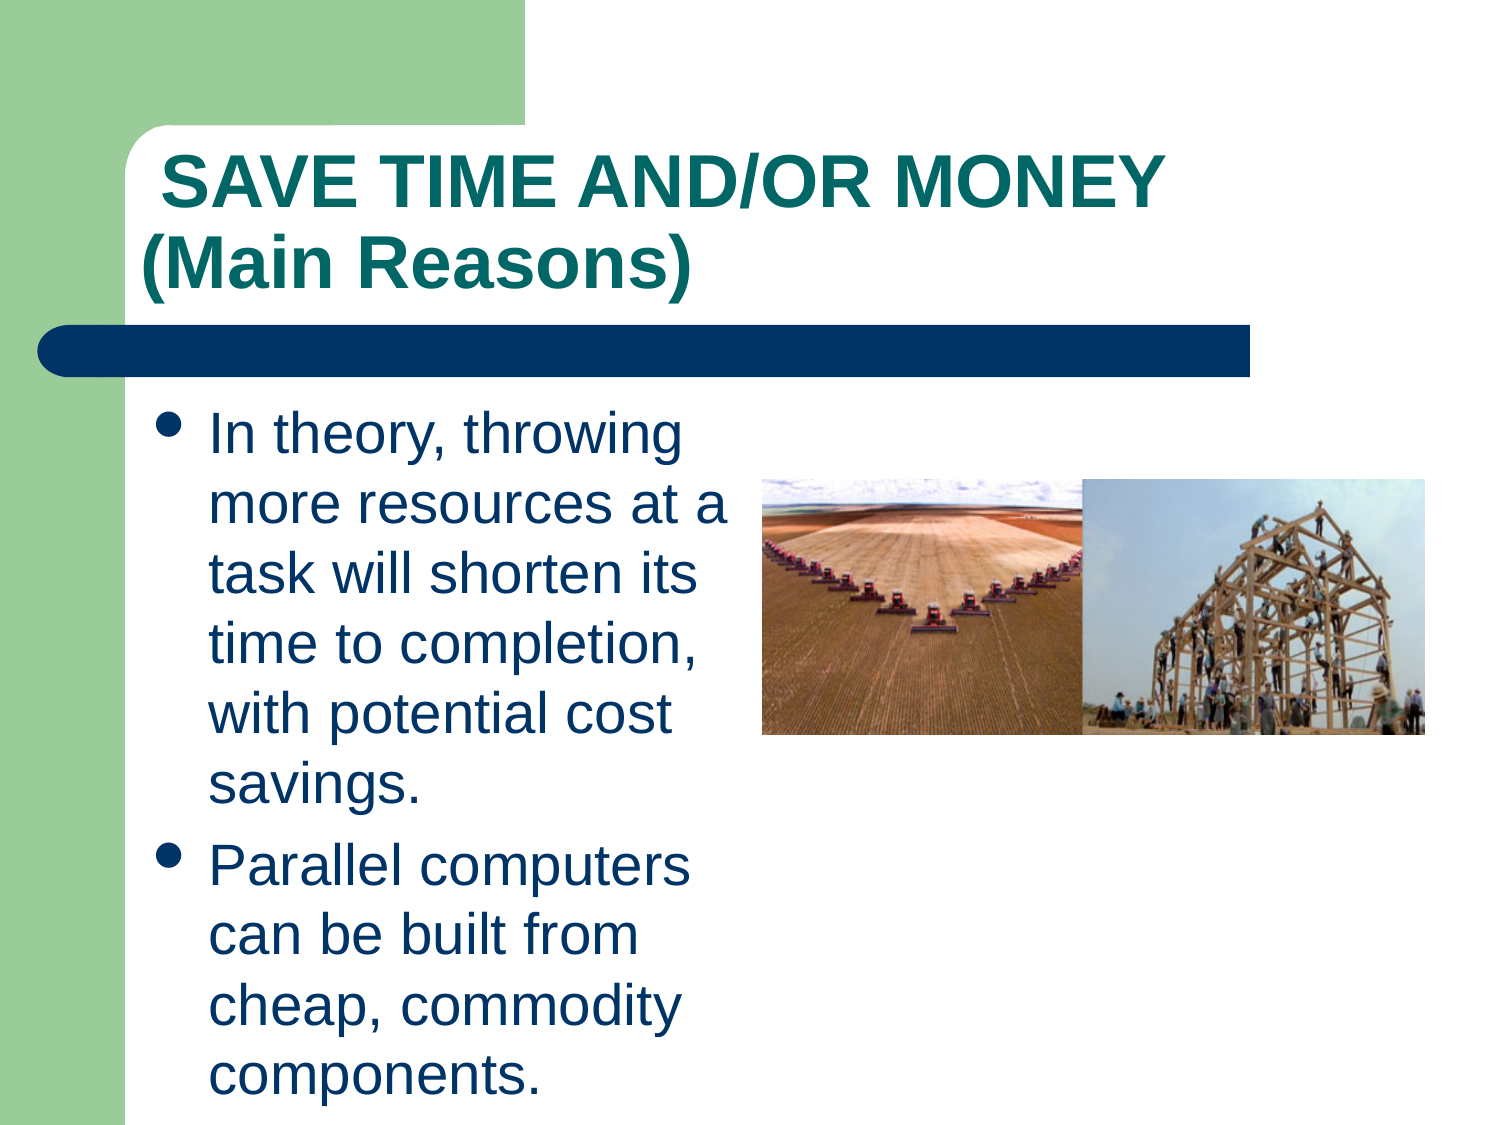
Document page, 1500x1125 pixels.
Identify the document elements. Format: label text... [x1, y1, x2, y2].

title SAVE TIME AND/OR MONEY (Main Reasons) [125, 125, 1425, 313]
list In theory, throwing more resources at a task will shorten its time to completion, with potential cost savings. Parallel computers can be built from cheap, commodity components. [137, 387, 756, 999]
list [762, 479, 1426, 735]
